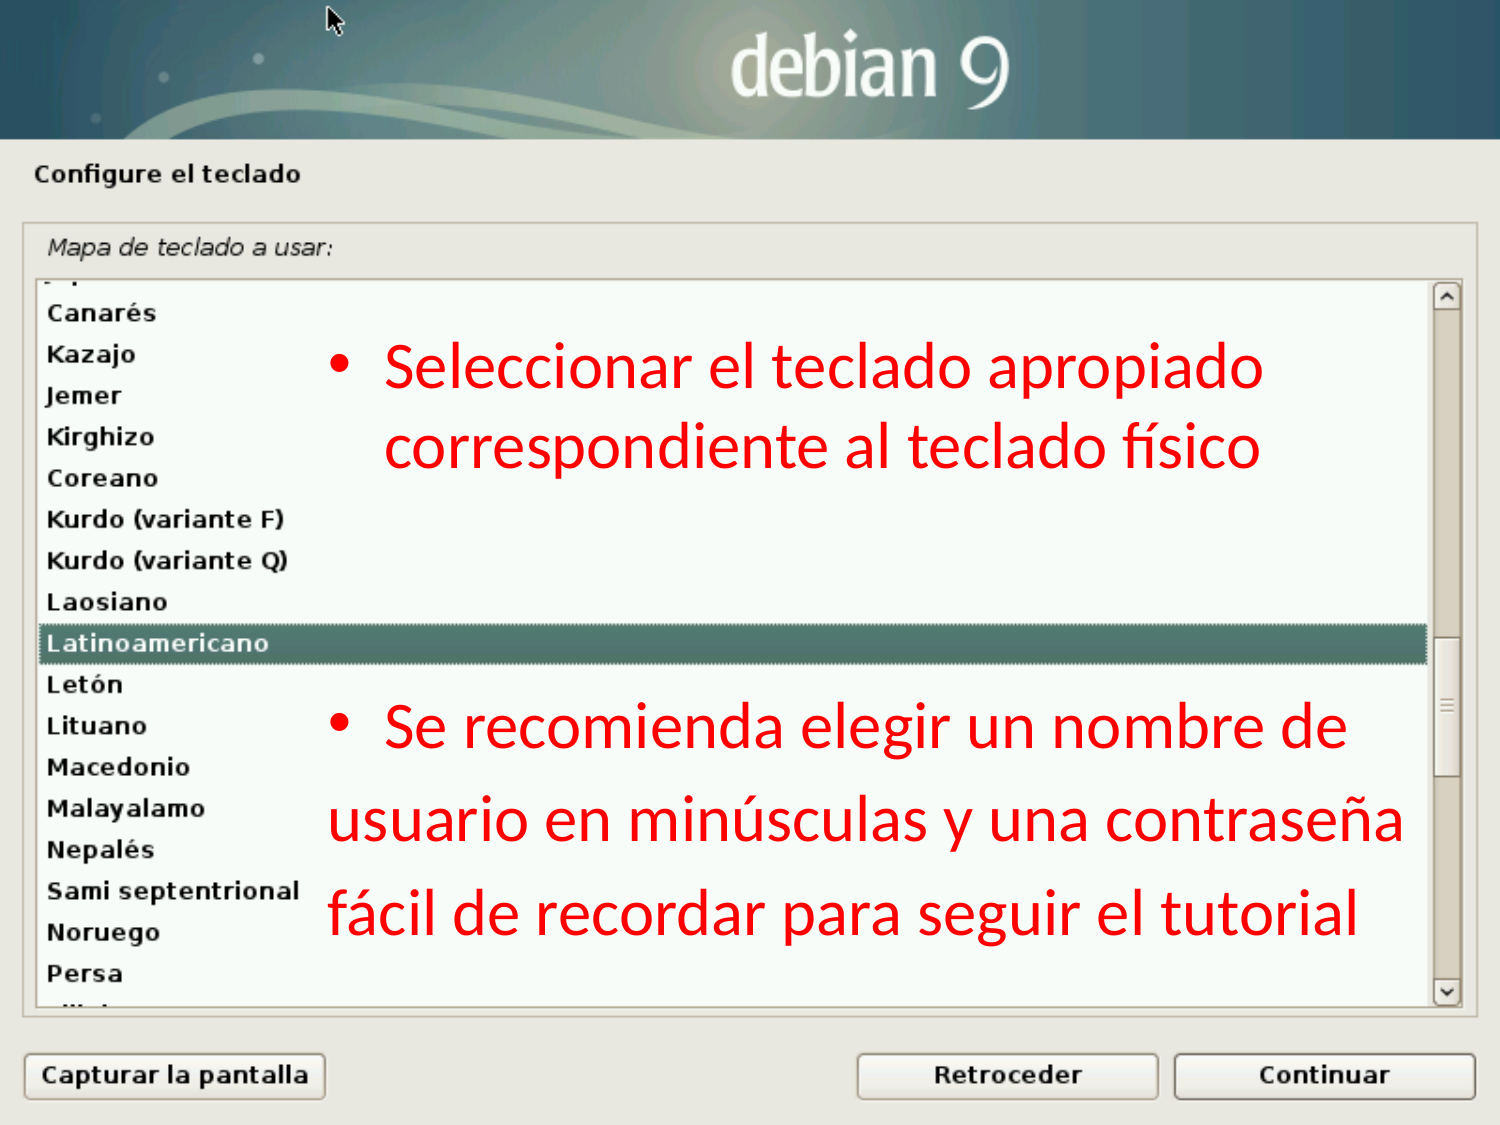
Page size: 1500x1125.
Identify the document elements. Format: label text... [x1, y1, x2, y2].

list Seleccionar el teclado apropiado correspondiente al teclado físico Se recomienda elegir un nombre de usuario en minúsculas y una contraseña fácil de recordar para seguir el tutorial [312, 314, 1500, 1057]
picture [0, 0, 1500, 1125]
